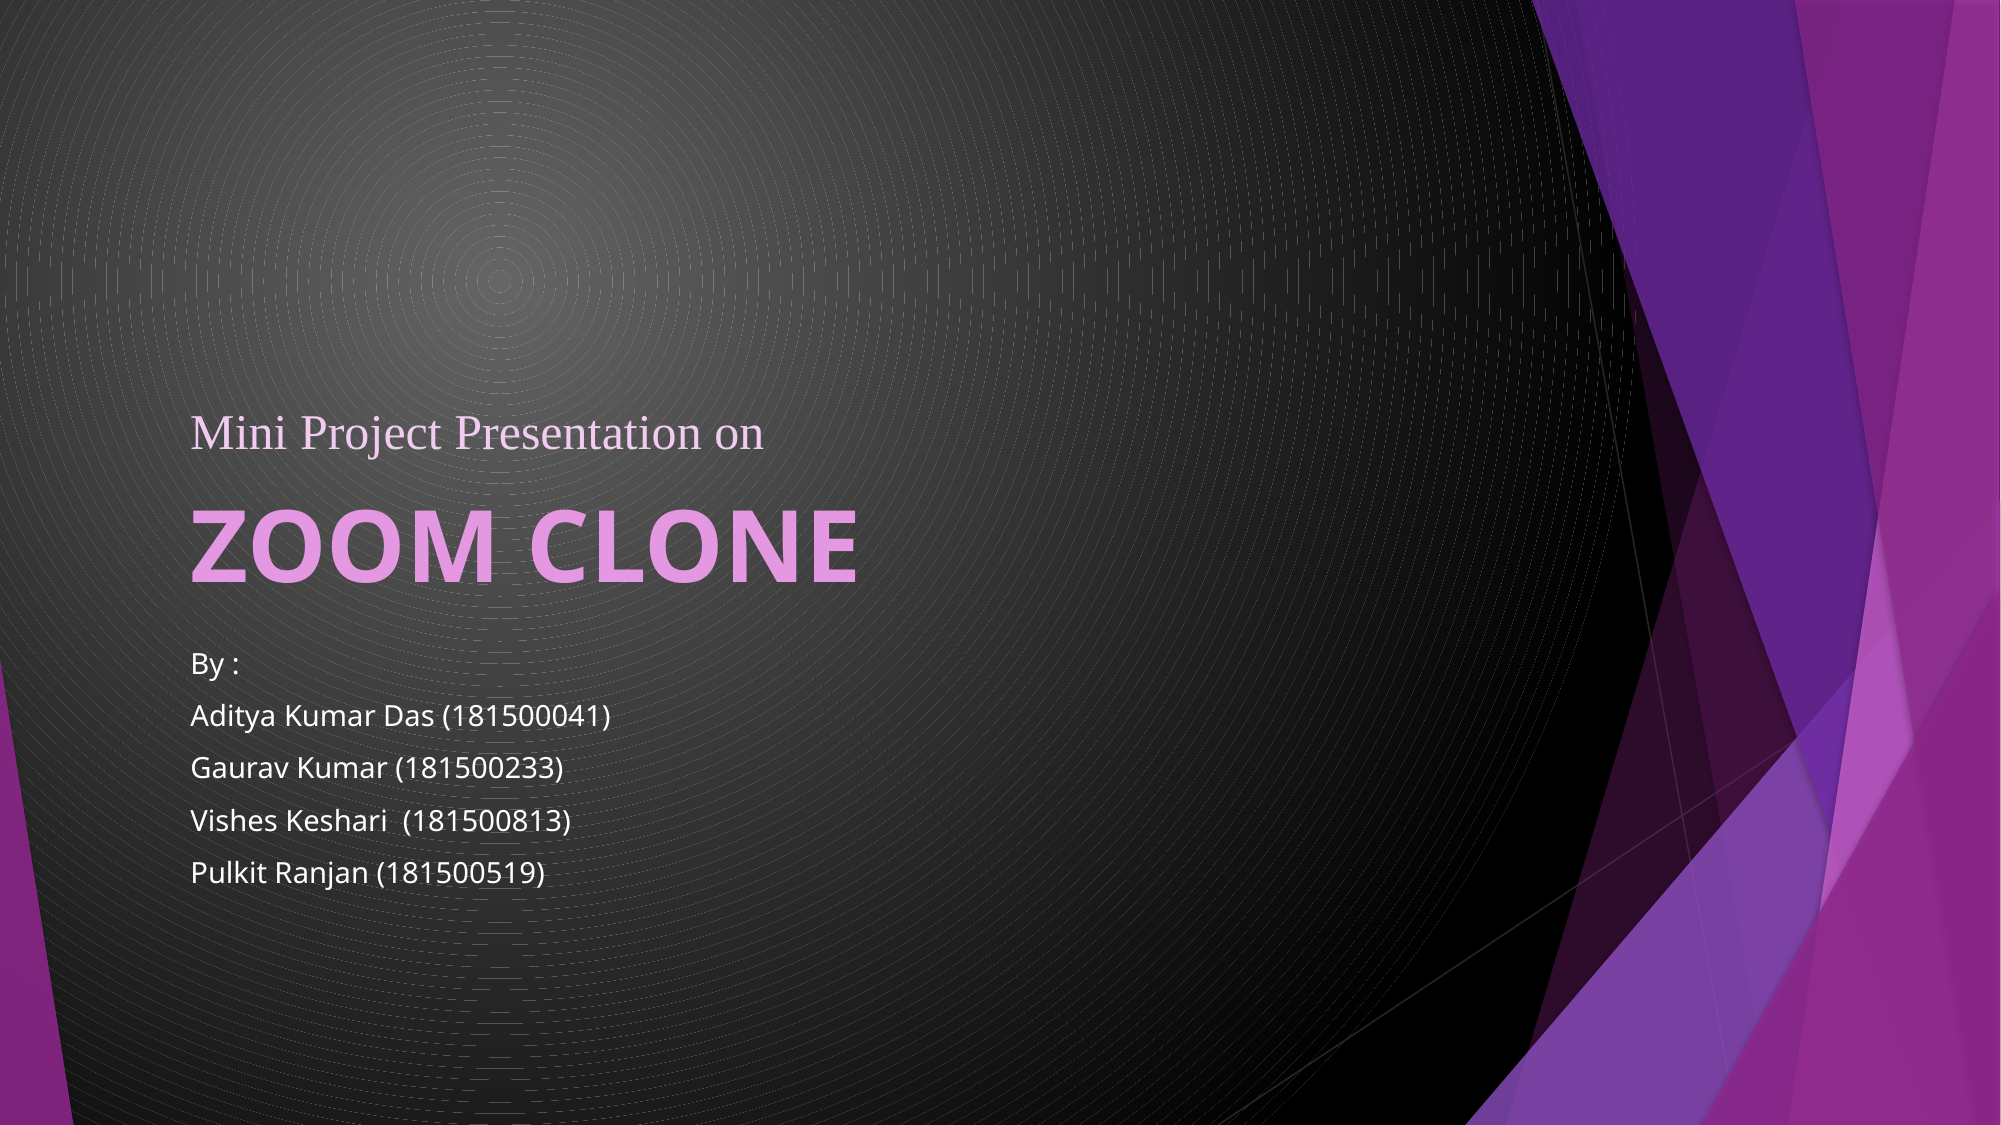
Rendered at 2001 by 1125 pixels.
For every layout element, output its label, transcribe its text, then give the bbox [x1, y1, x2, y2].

text_box By : Aditya Kumar Das (181500041) Gaurav Kumar (181500233) Vishes Keshari (181500813) Pulkit Ranjan (181500519) [175, 641, 1450, 912]
text_box Zoom Clone [175, 414, 1450, 641]
text_box Mini Project Presentation on [175, 392, 1185, 527]
